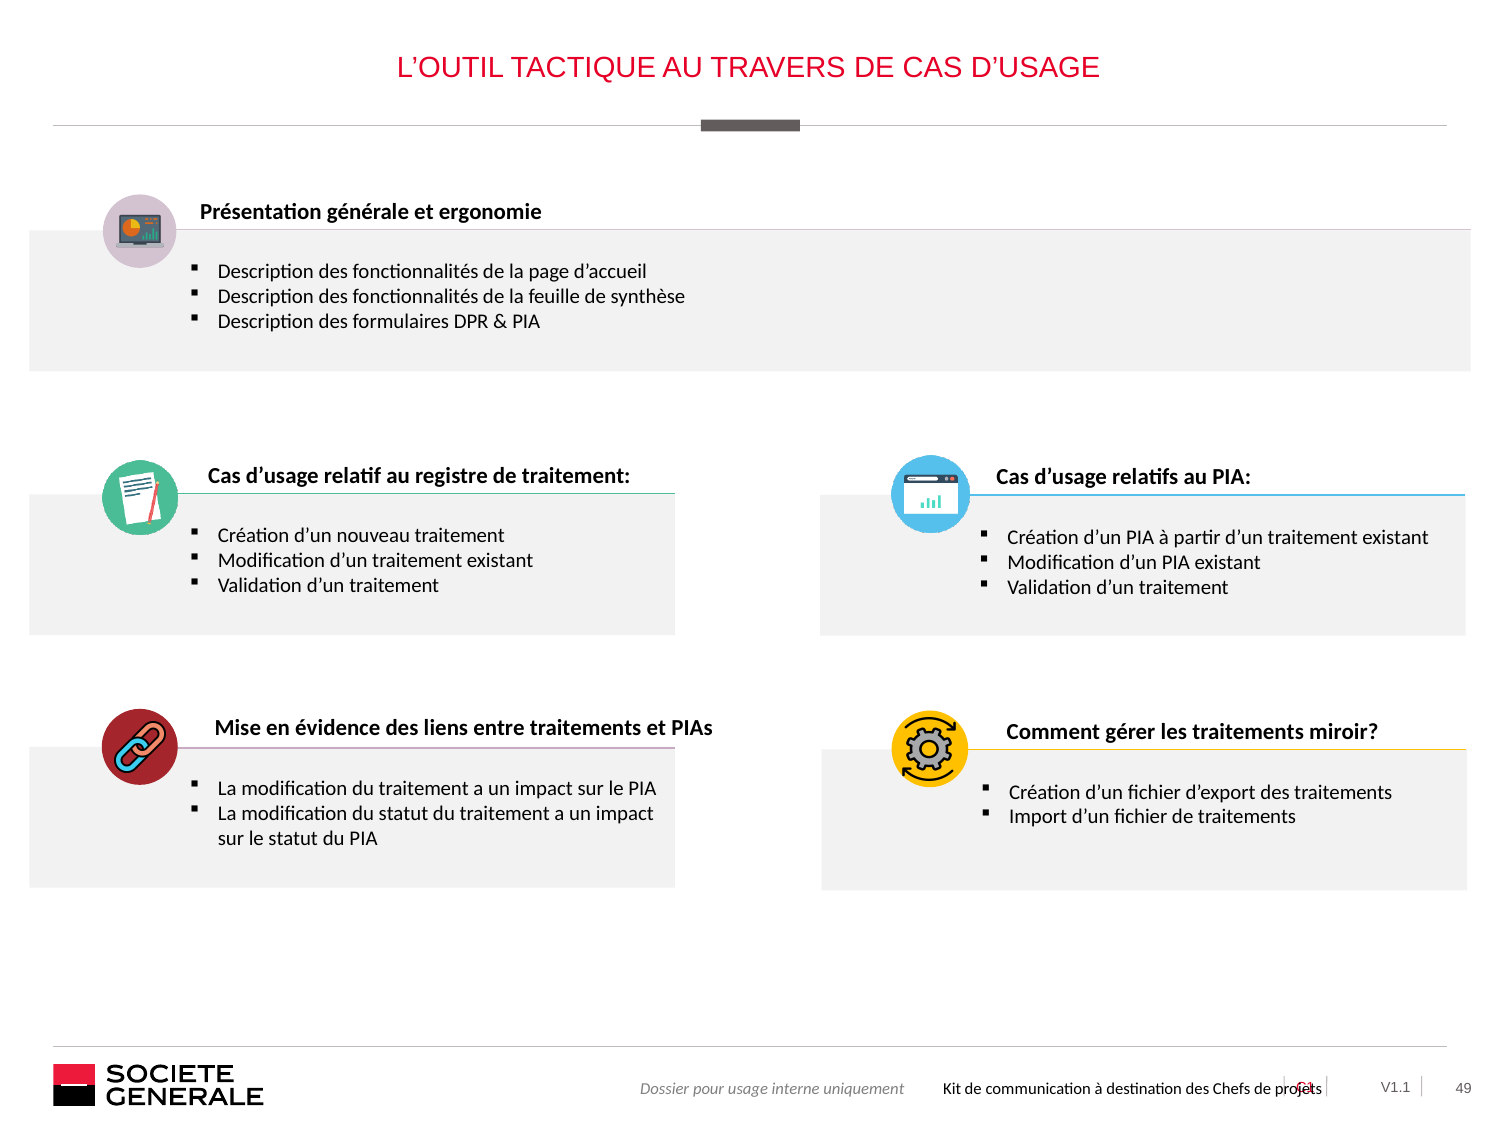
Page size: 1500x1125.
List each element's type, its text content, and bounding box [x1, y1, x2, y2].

text_box Cas d’usage relatif au registre de traitement: [163, 452, 647, 492]
picture [891, 454, 970, 533]
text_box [891, 710, 969, 788]
text_box L’OUTIL TACTIQUE AU TRAVERS DE CAS D’USAGE [282, 40, 1216, 91]
picture [102, 460, 178, 536]
text_box Présentation générale et ergonomie [155, 188, 558, 228]
text_box Comment gérer les traitements miroir? [969, 709, 1395, 748]
text_box [29, 494, 675, 636]
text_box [102, 194, 177, 269]
text_box Création d’un fichier d’export des traitements Import d’un fichier de traitements [906, 770, 1486, 861]
text_box [29, 230, 1471, 372]
text_box [820, 494, 1466, 636]
text_box [821, 749, 1468, 891]
text_box Création d’un nouveau traitement Modification d’un traitement existant Validation d’un traitement [115, 514, 695, 630]
text_box Création d’un PIA à partir d’un traitement existant Modification d’un PIA existant Validation d’un traitement [905, 516, 1484, 631]
text_box Mise en évidence des liens entre traitements et PIAs [170, 705, 729, 748]
text_box [29, 746, 675, 888]
text_box La modification du traitement a un impact sur le PIA La modification du statut du traitement a un impact sur le statut du PIA [115, 766, 695, 857]
text_box Cas d’usage relatifs au PIA: [970, 454, 1267, 494]
text_box Description des fonctionnalités de la page d’accueil Description des fonctionnalités de la feuille de synthèse Description des formulaires DPR & PIA [115, 250, 751, 341]
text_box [101, 708, 178, 786]
